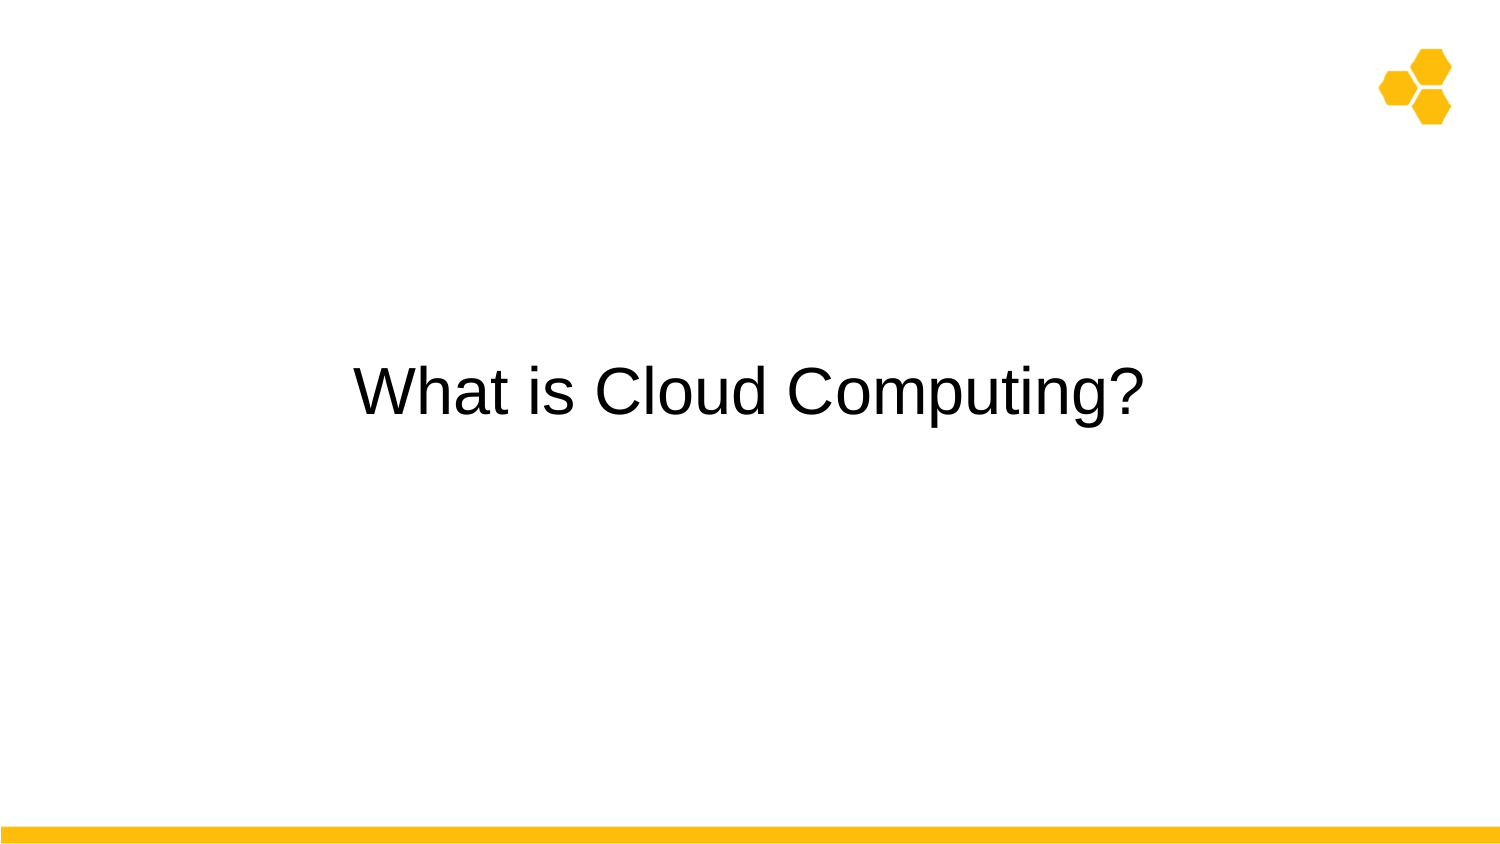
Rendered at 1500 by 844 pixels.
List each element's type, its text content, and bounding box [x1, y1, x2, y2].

title What is Cloud Computing? [75, 317, 1425, 459]
picture [0, 0, 1500, 844]
